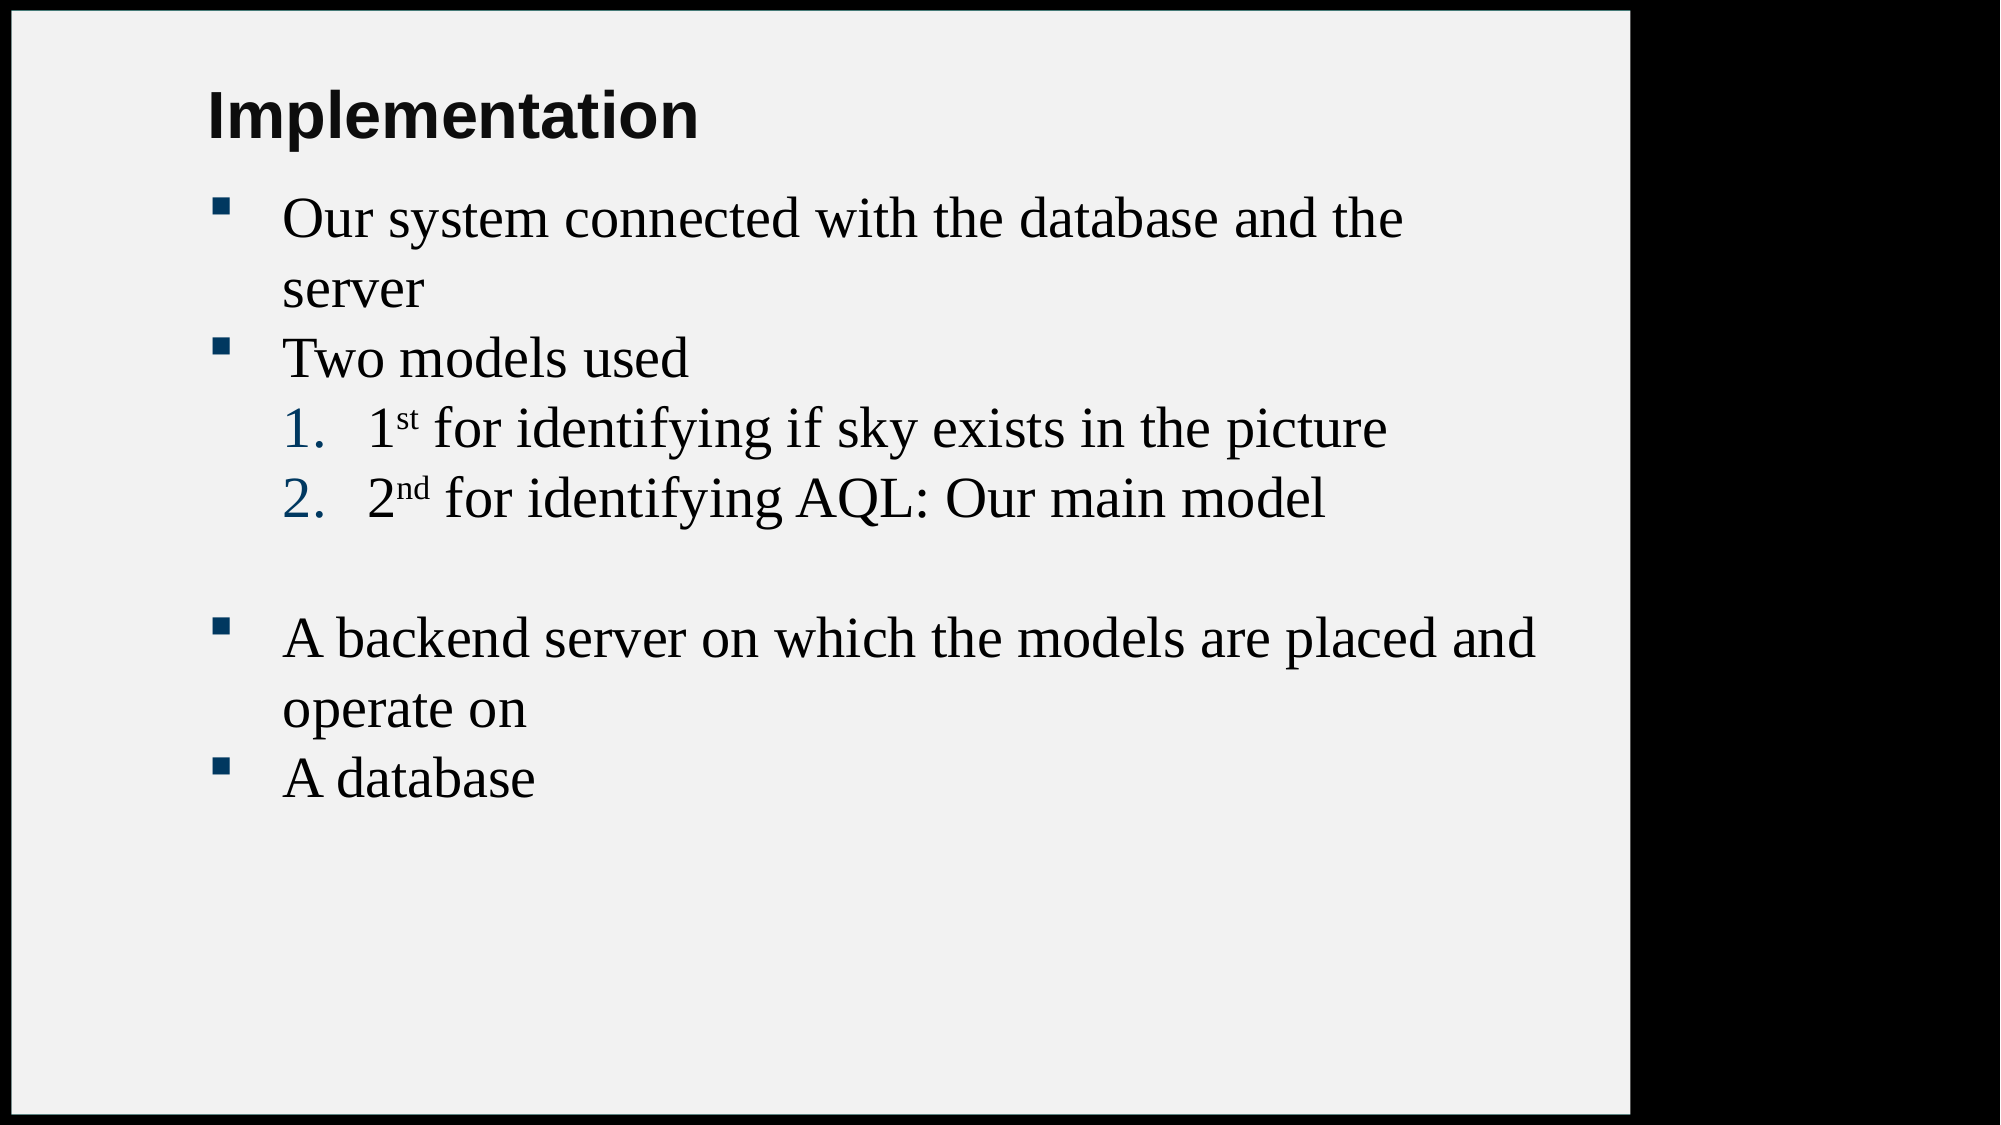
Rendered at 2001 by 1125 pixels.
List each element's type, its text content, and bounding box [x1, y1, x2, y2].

text_box [1629, 0, 2000, 1125]
text_box Our system connected with the database and the server Two models used 1st for identifying if sky exists in the picture 2nd for identifying AQL: Our main model A backend server on which the models are placed and operate on A database [192, 159, 1563, 828]
text_box [155, 166, 1563, 958]
text_box Implementation [193, 64, 1388, 159]
